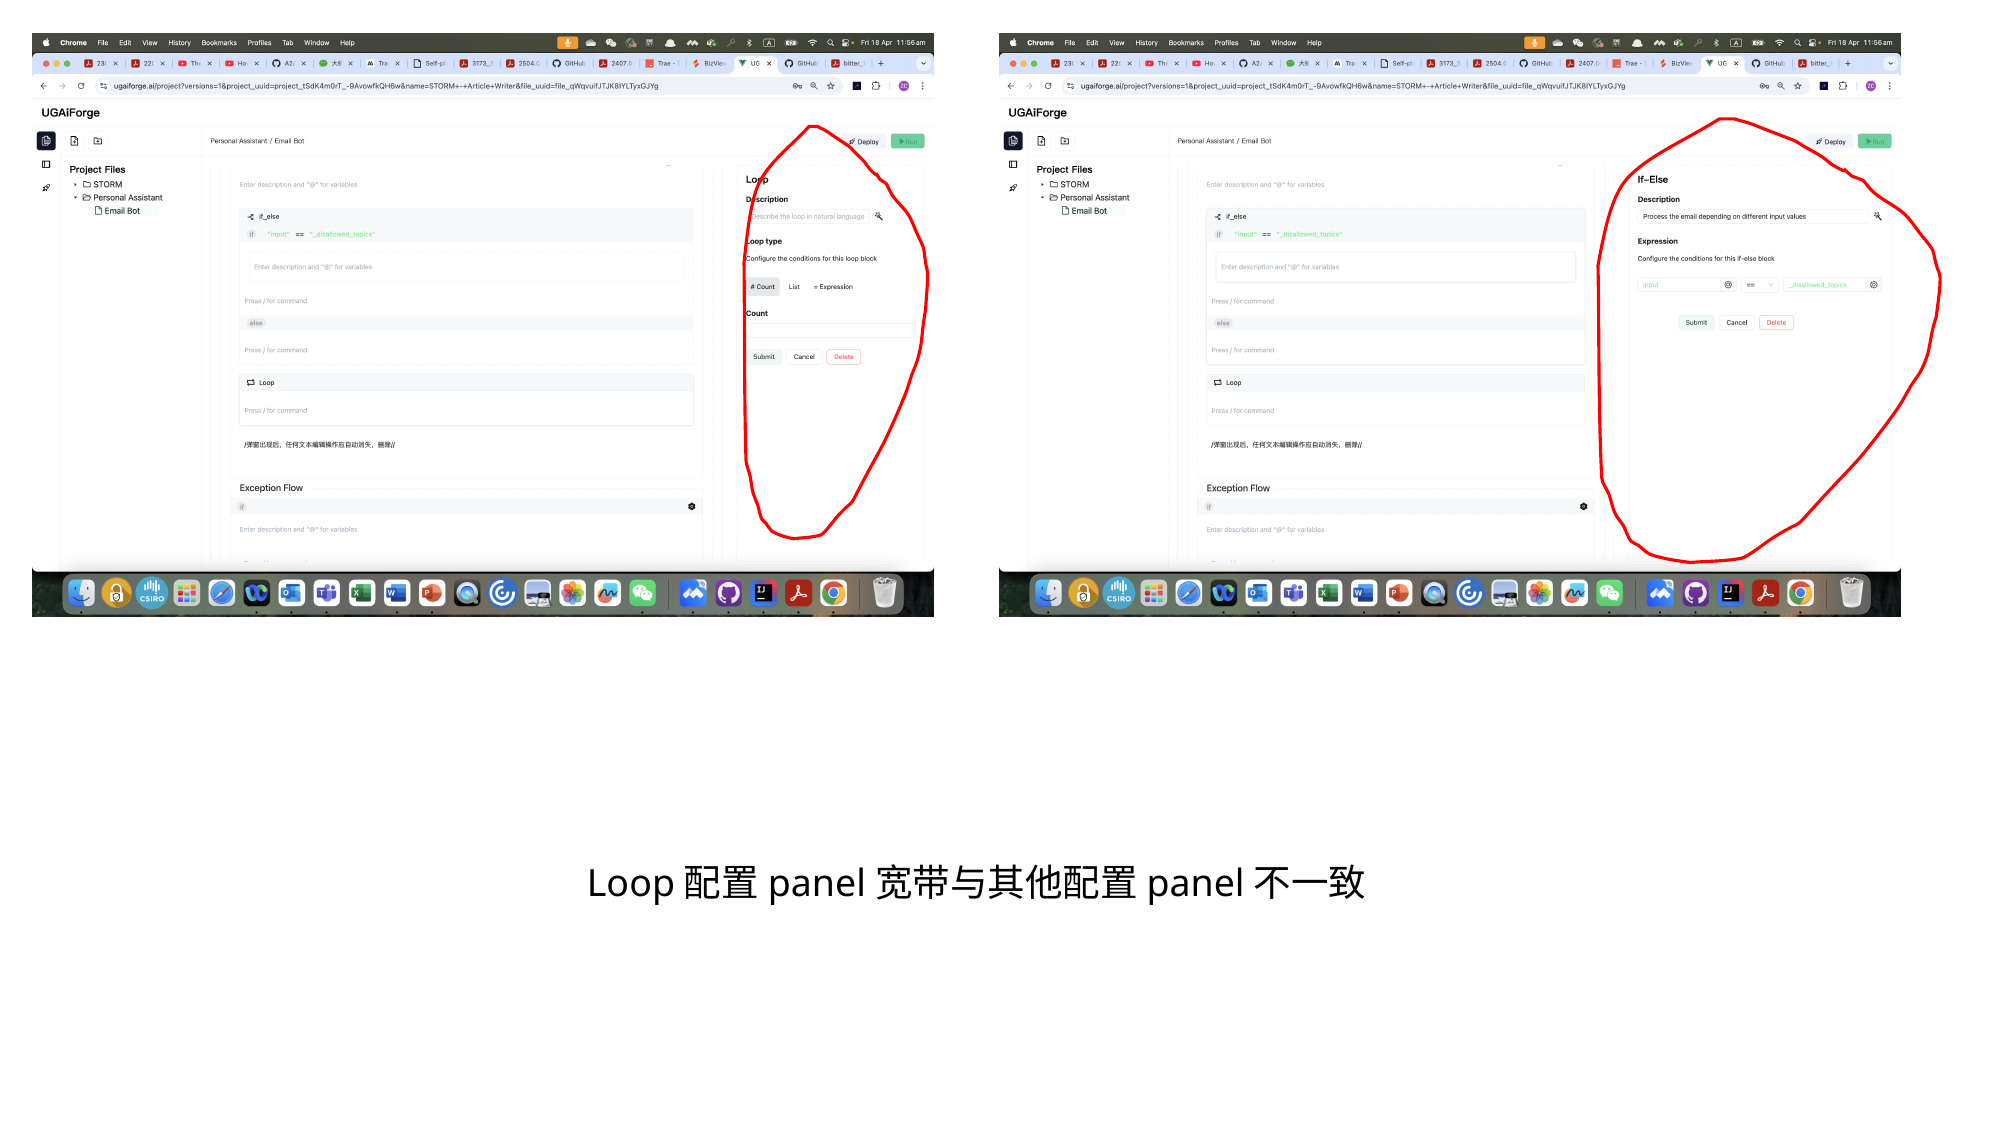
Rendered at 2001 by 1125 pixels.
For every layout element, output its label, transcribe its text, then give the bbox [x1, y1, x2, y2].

text_box Loop配置panel宽带与其他配置panel不一致 [572, 851, 1408, 911]
picture [999, 33, 1902, 617]
picture [32, 33, 935, 617]
text_box [1902, 209, 1942, 405]
